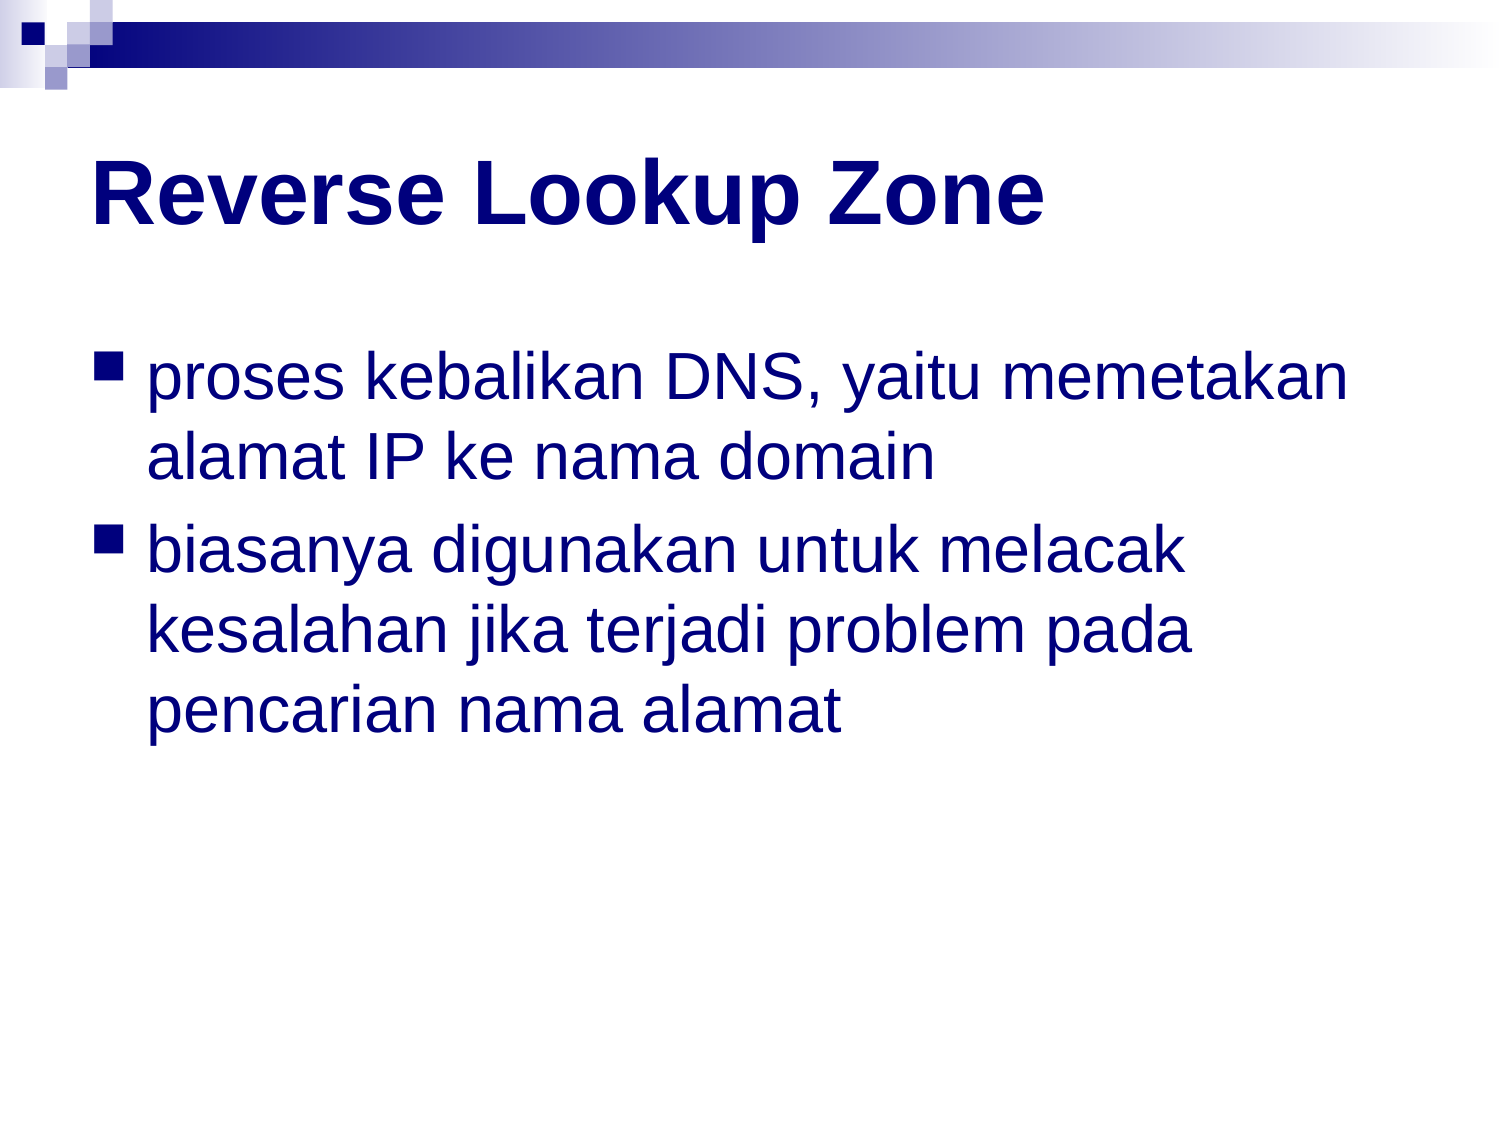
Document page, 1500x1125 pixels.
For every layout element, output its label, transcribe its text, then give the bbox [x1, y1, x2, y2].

list proses kebalikan DNS, yaitu memetakan alamat IP ke nama domain biasanya digunakan untuk melacak kesalahan jika terjadi problem pada pencarian nama alamat [75, 324, 1425, 963]
title Reverse Lookup Zone [75, 75, 1425, 300]
